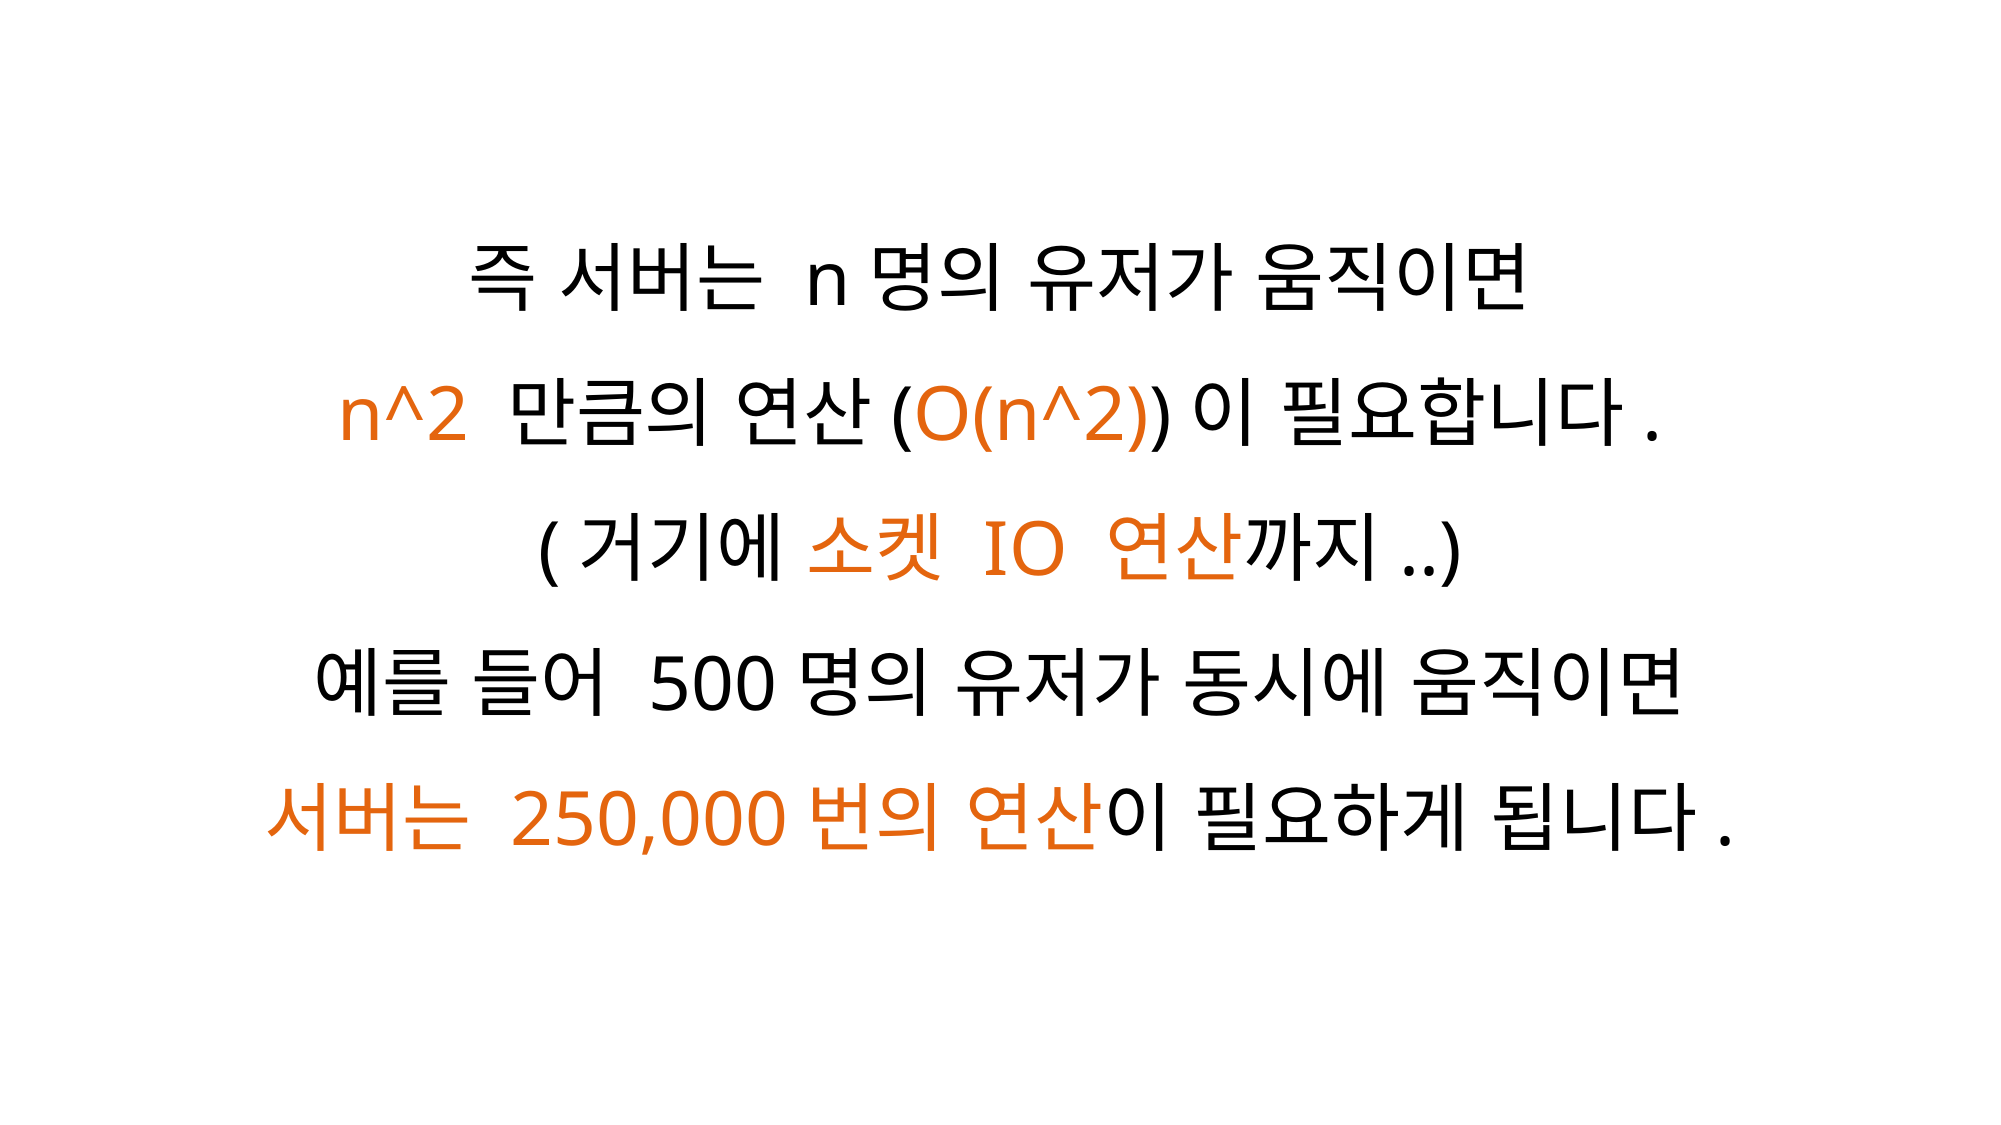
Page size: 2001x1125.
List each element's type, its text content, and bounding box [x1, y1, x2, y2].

text_box 즉 서버는 n명의 유저가 움직이면 n^2 만큼의 연산(O(n^2))이 필요합니다. (거기에 소켓 IO 연산까지..) 예를 들어 500명의 유저가 동시에 움직이면 서버는 250,000번의 연산이 필요하게 됩니다. [204, 178, 1796, 868]
